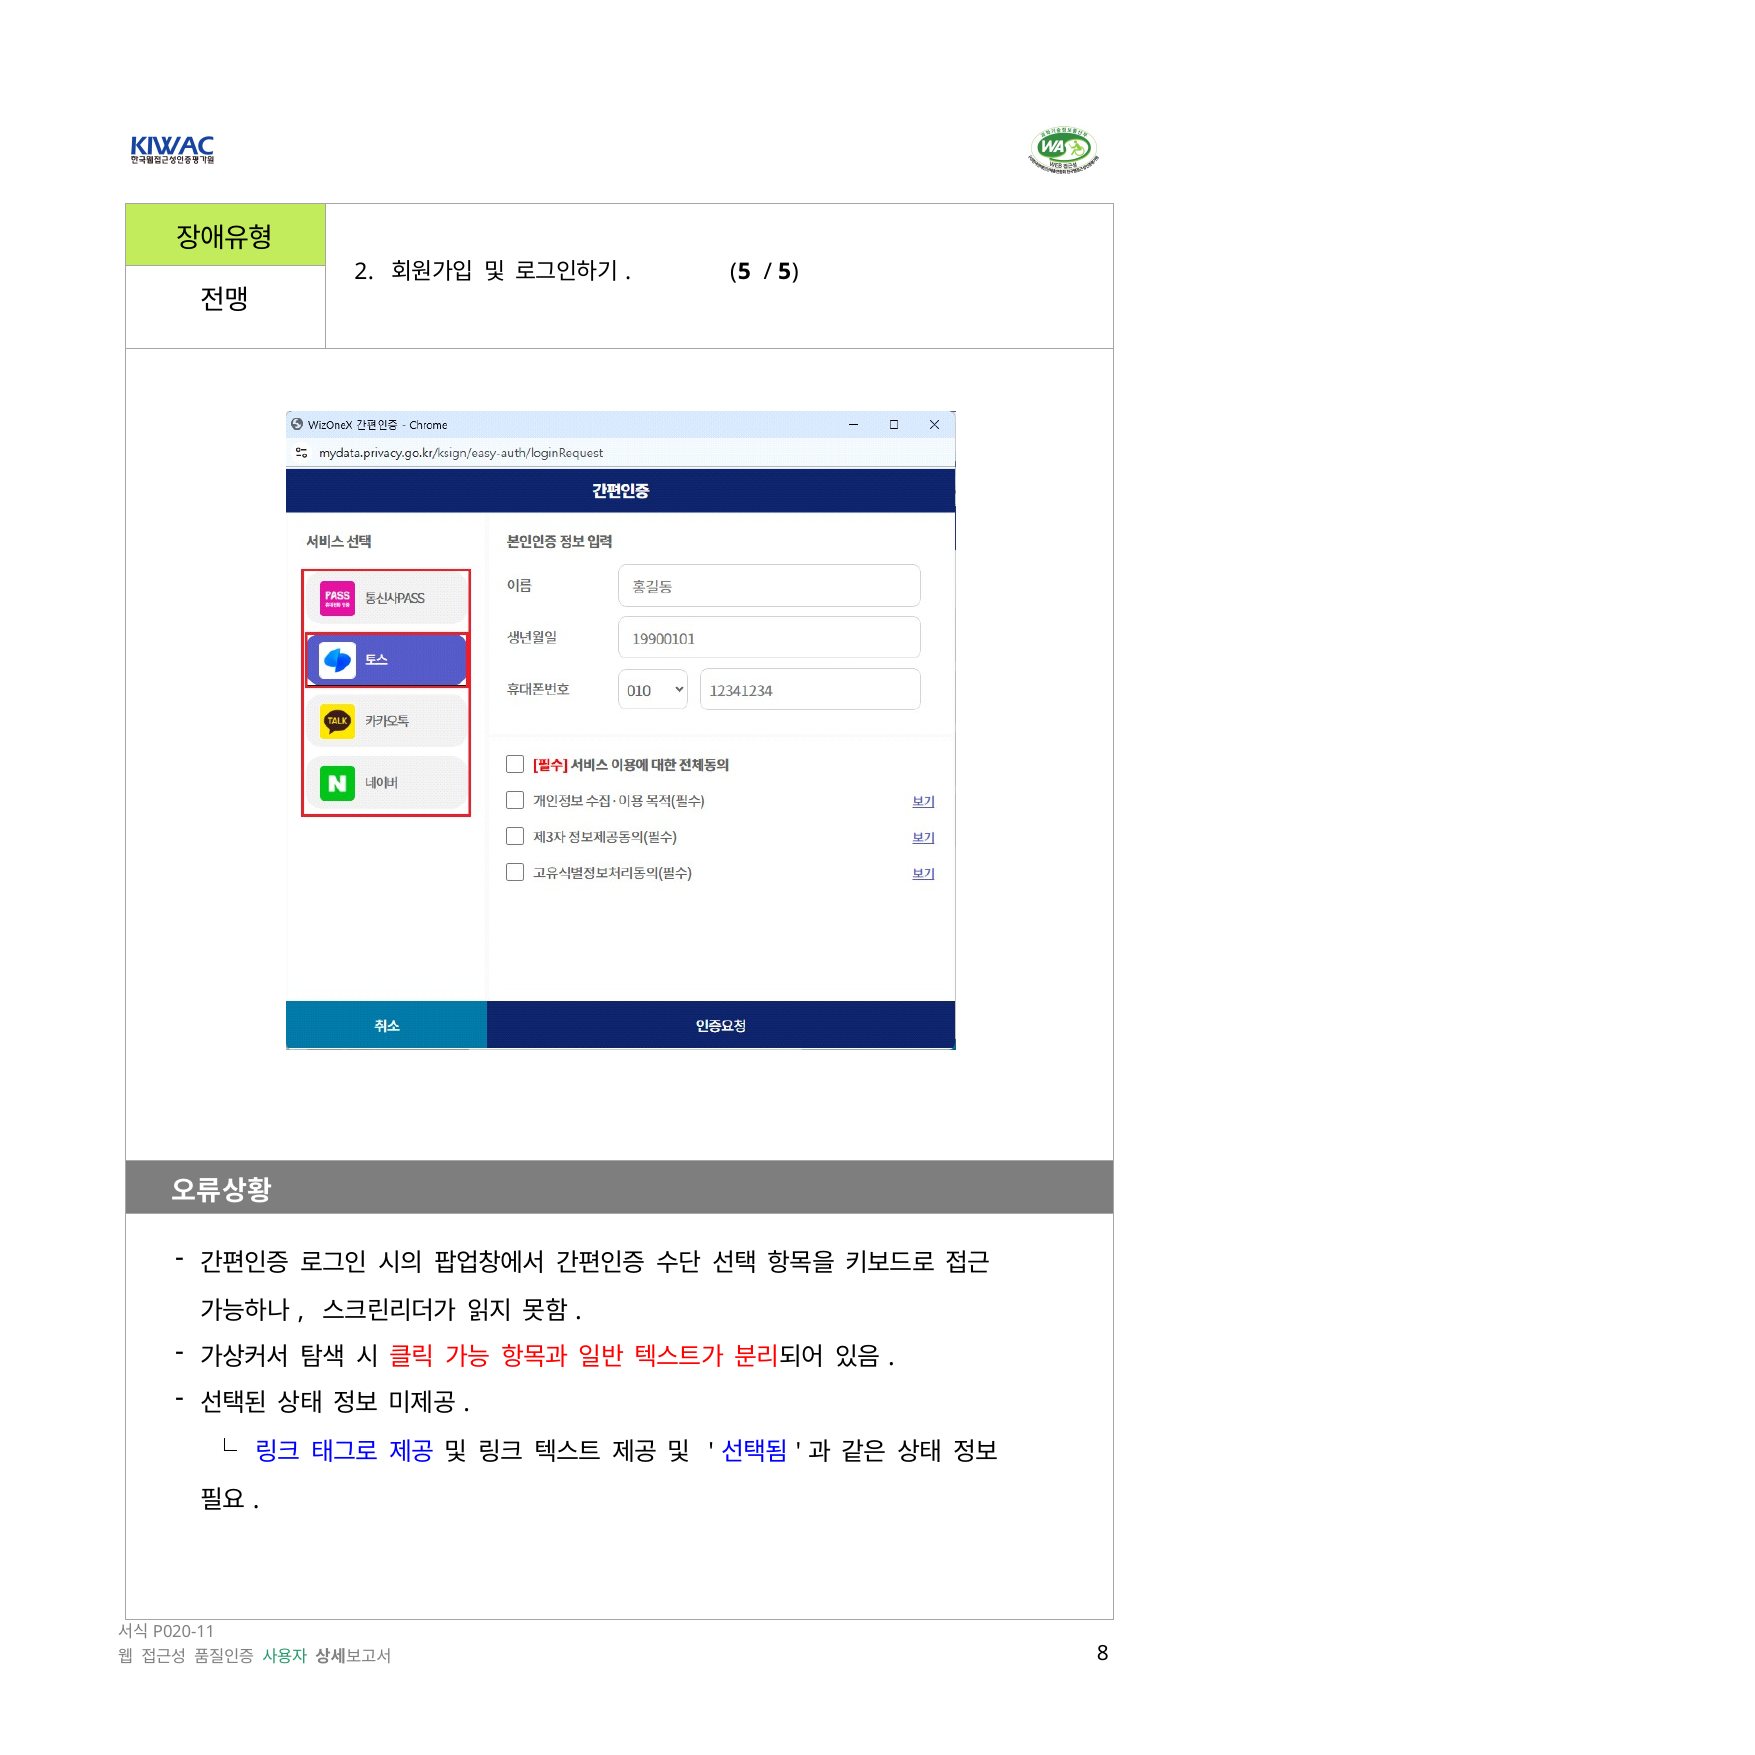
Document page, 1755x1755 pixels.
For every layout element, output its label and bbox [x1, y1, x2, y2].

table_header [326, 204, 1113, 348]
picture [376, 1020, 399, 1033]
text_box [115, 1620, 405, 1667]
text_box [1090, 1639, 1129, 1665]
table_cell [126, 349, 1113, 1160]
table_cell [126, 266, 325, 348]
picture [1028, 126, 1099, 175]
picture [131, 136, 214, 165]
table_header [126, 204, 325, 265]
table_cell [126, 1161, 1113, 1213]
table_cell [126, 1214, 1113, 1619]
picture [286, 411, 956, 1050]
